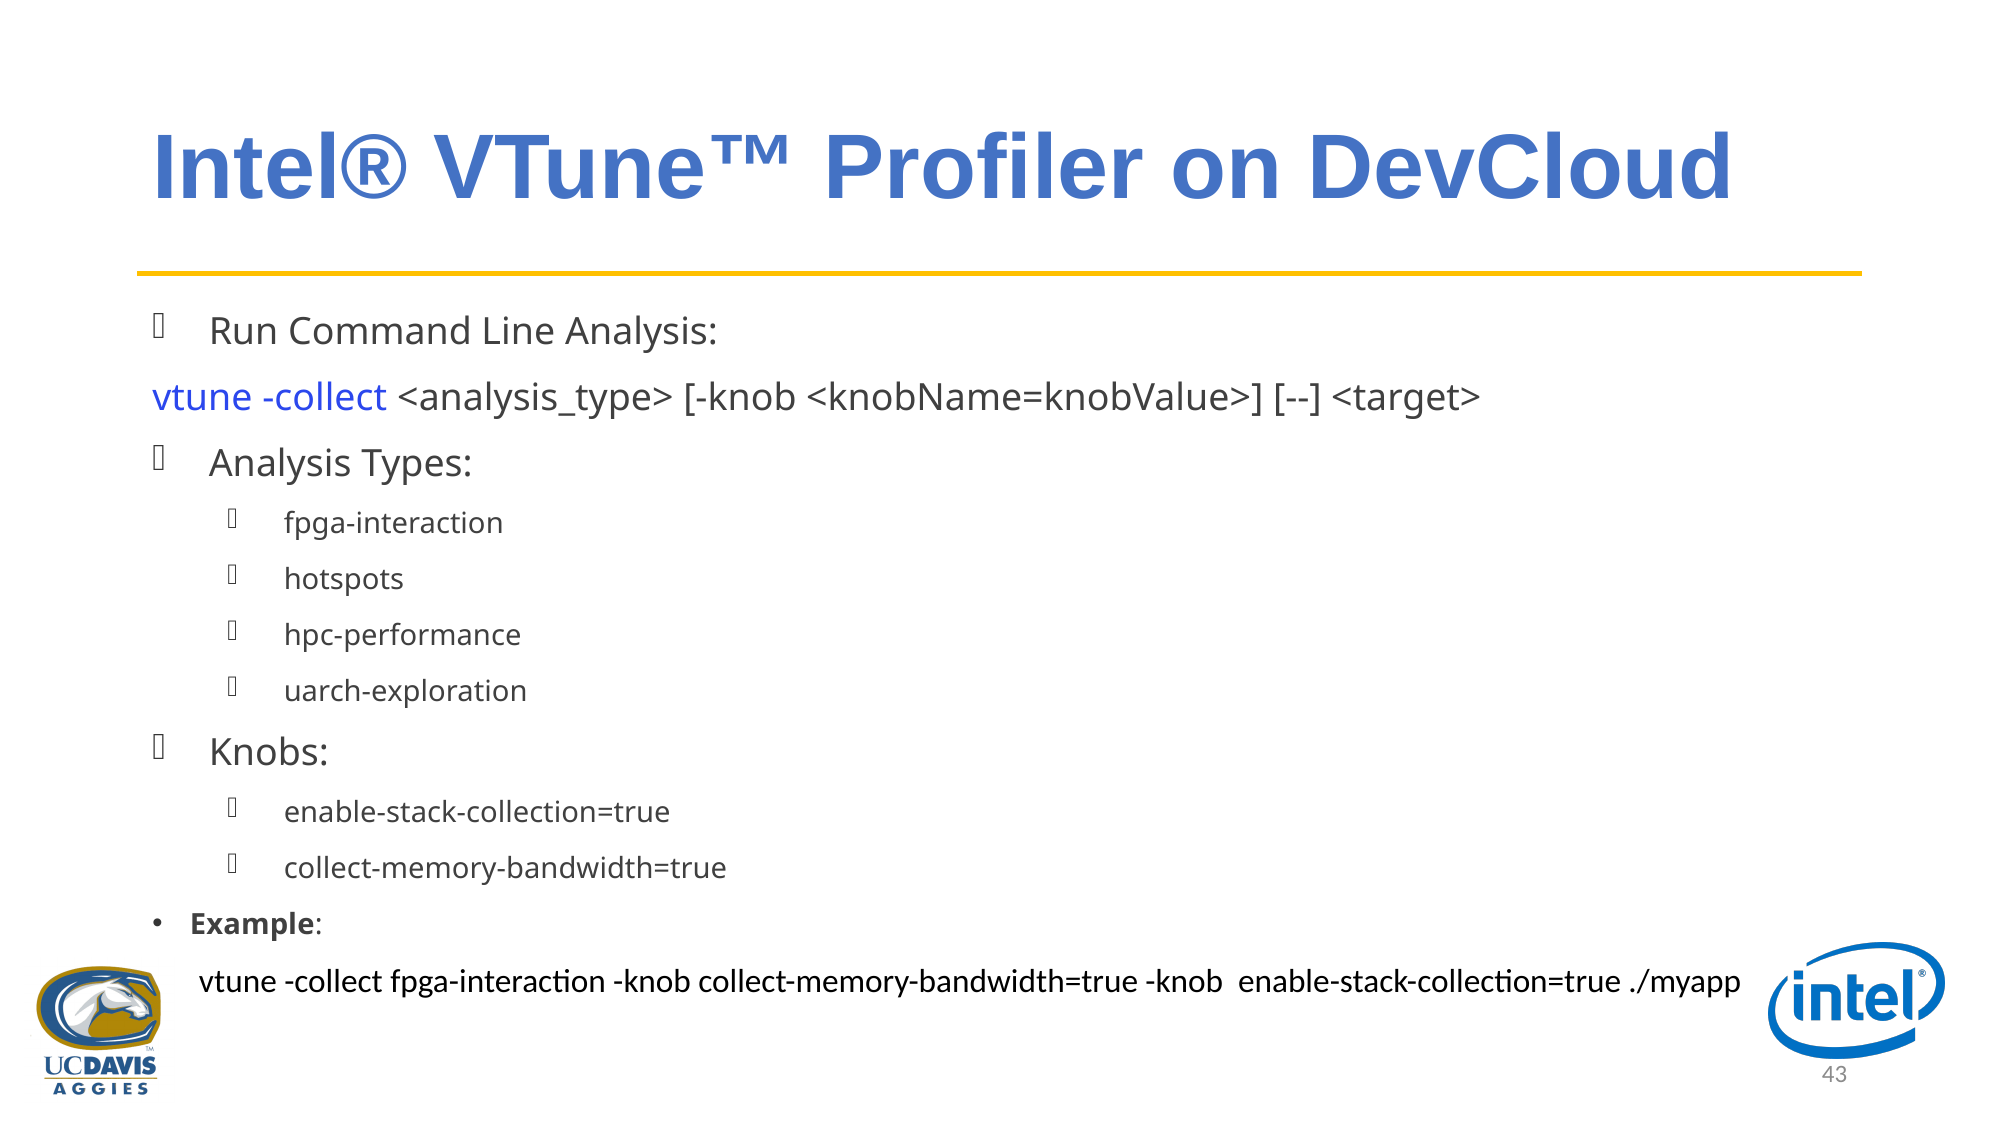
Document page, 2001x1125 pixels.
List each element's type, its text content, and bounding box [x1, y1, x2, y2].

picture [24, 957, 175, 1103]
list Run Command Line Analysis: vtune -collect <analysis_type> [-knob <knobName=knobValue>] [--] <target> Analysis Types: fpga-interaction hotspots hpc-performance uarch-exploration Knobs: enable-stack-collection=true collect-memory-bandwidth=true Example: [137, 299, 1863, 1014]
slide_number 43 [1412, 1042, 1863, 1103]
title Intel® VTune™ Profiler on DevCloud [137, 59, 1863, 273]
picture [1768, 942, 1945, 1059]
text_box vtune -collect fpga-interaction -knob collect-memory-bandwidth=true -knob enable-stack-collection=true ./myapp [184, 951, 1768, 1007]
